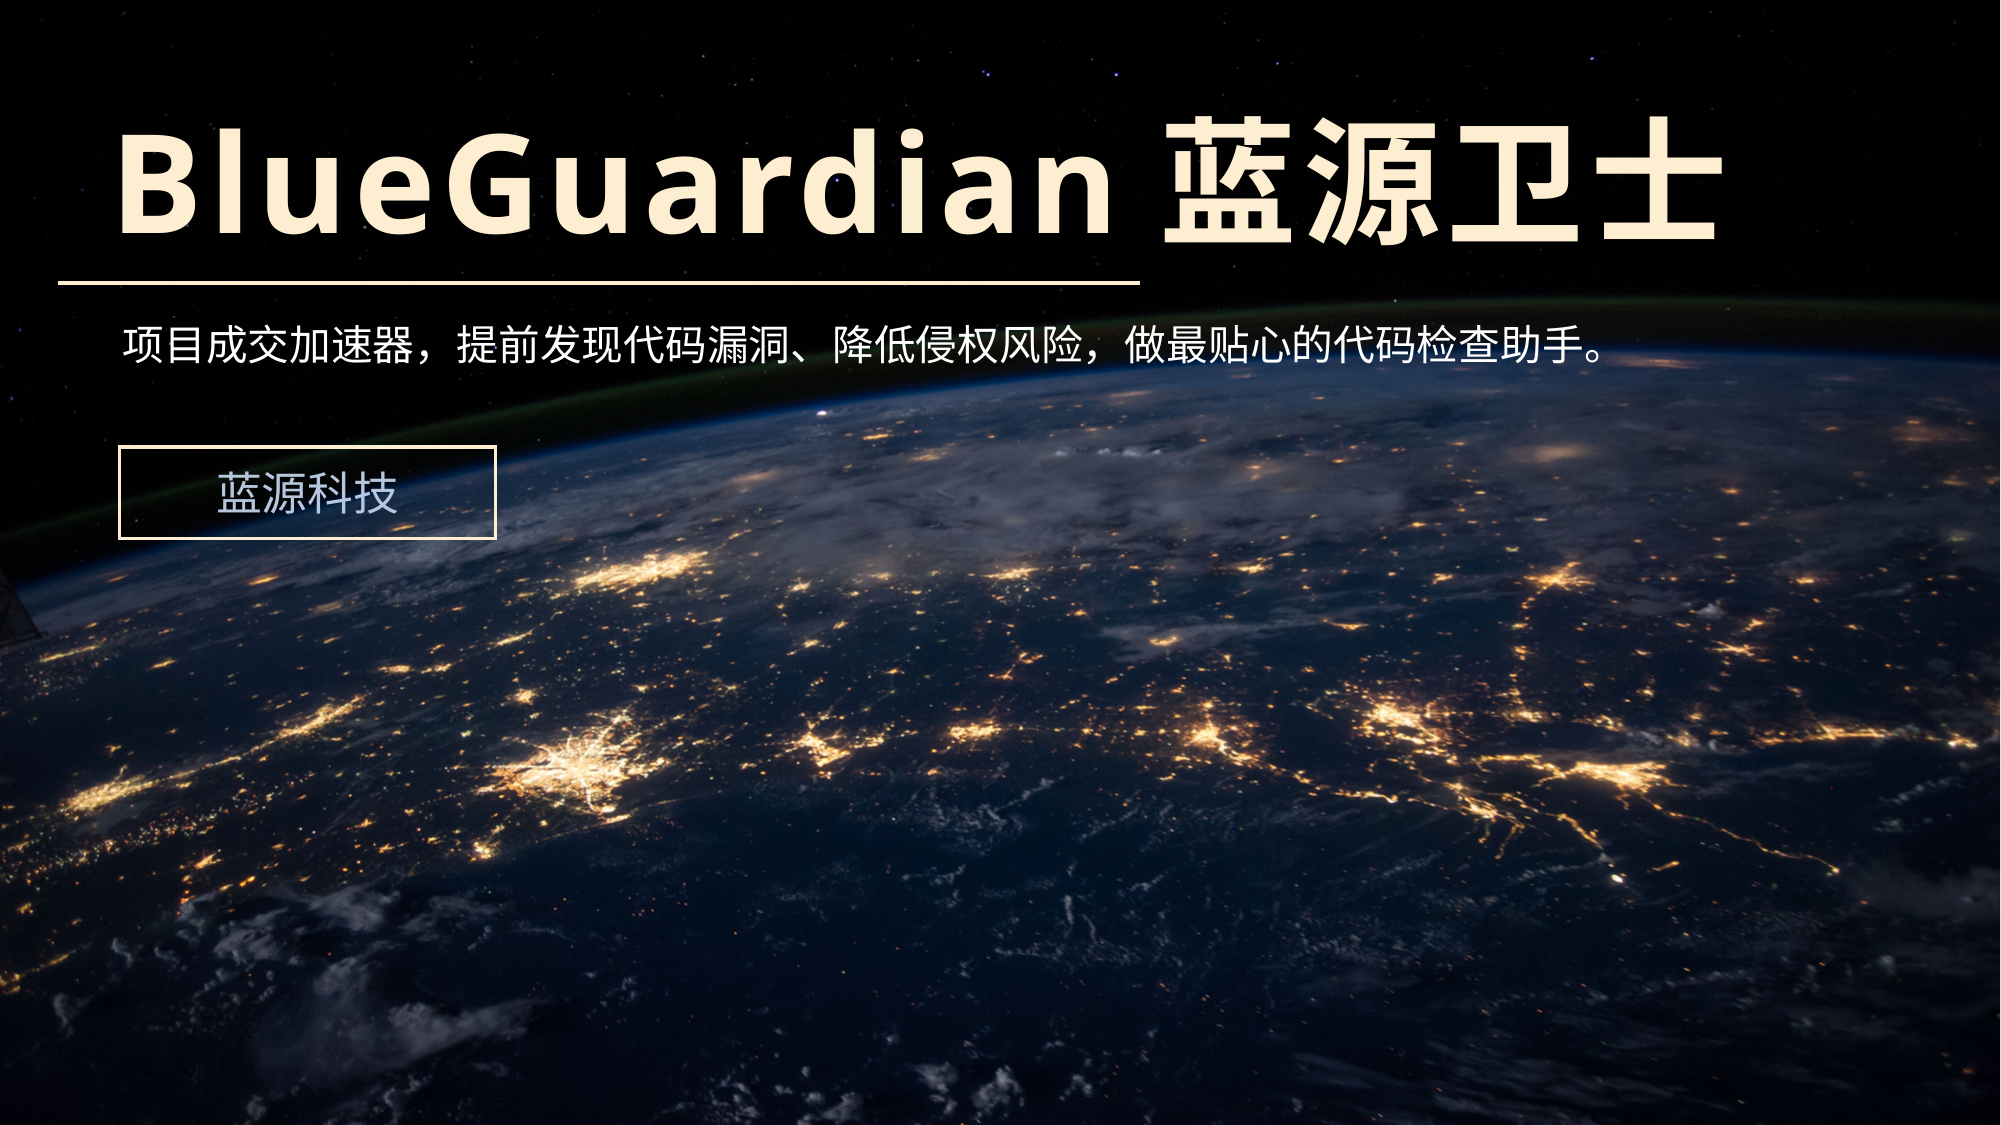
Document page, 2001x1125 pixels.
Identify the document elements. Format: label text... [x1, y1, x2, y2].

text_box 蓝源科技 [96, 457, 519, 528]
text_box BlueGuardian蓝源卫士 [96, 89, 1770, 269]
picture [0, 0, 2001, 1125]
text_box [119, 528, 497, 539]
text_box 项目成交加速器，提前发现代码漏洞、降低侵权风险，做最贴心的代码检查助手。 [107, 286, 1661, 377]
text_box [119, 446, 497, 457]
